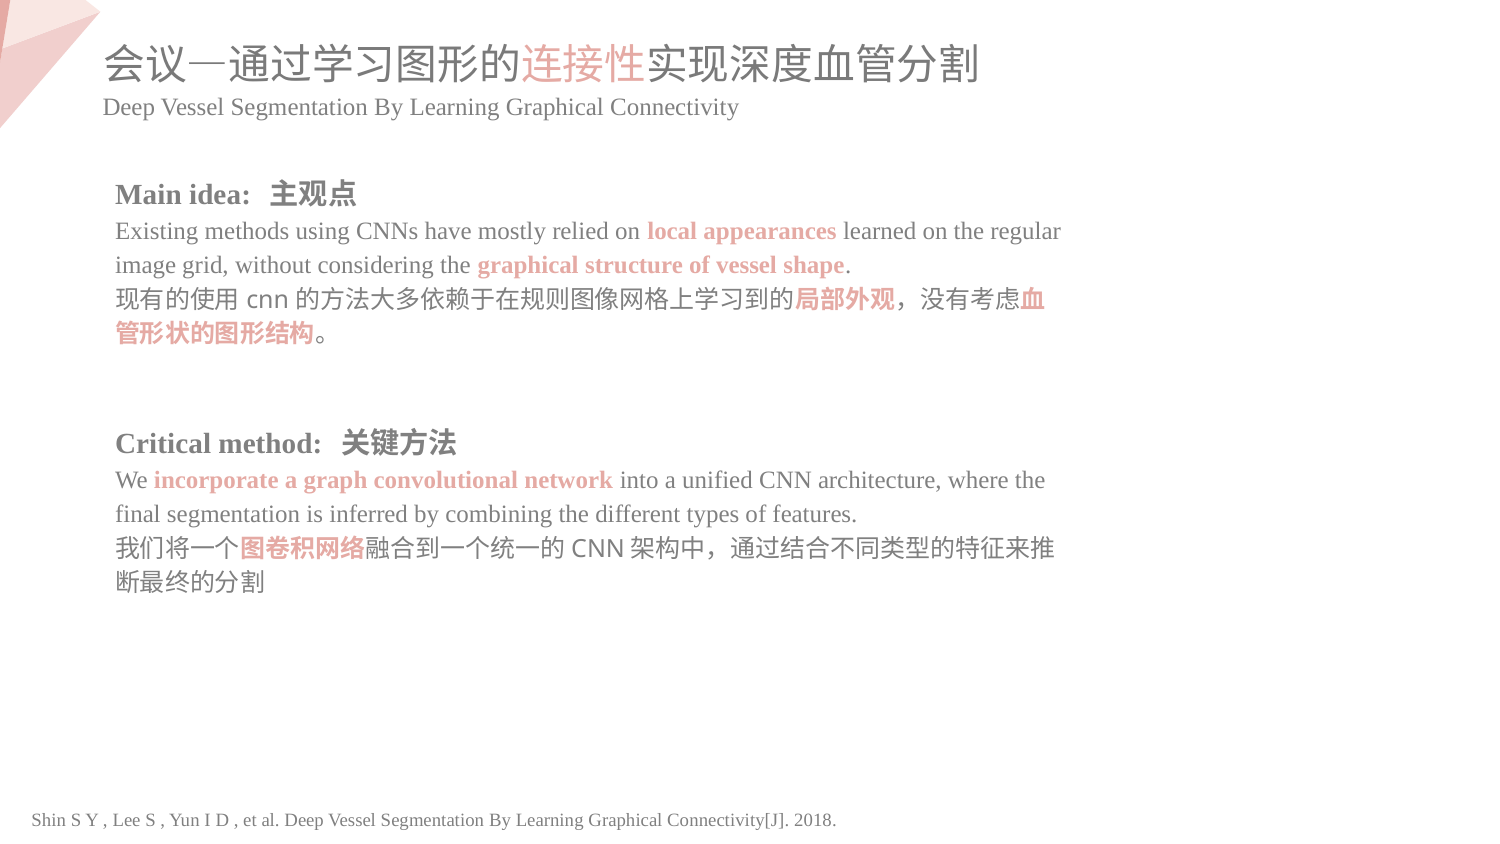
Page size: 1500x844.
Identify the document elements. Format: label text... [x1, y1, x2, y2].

text_box Deep Vessel Segmentation By Learning Graphical Connectivity [104, 83, 1065, 129]
text_box Main idea: 主观点 Existing methods using CNNs have mostly relied on local appearances learned on the regular image grid, without considering the graphical structure of vessel shape. 现有的使用cnn的方法大多依赖于在规则图像网格上学习到的局部外观，没有考虑血管形状的图形结构。 [100, 168, 1077, 355]
text_box 会议—通过学习图形的连接性实现深度血管分割 [104, 30, 996, 83]
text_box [0, 0, 101, 131]
text_box Critical method: 关键方法 We incorporate a graph convolutional network into a unified CNN architecture, where the final segmentation is inferred by combining the different types of features. 我们将一个图卷积网络融合到一个统一的CNN架构中，通过结合不同类型的特征来推断最终的分割 [100, 417, 1077, 604]
text_box Shin S Y , Lee S , Yun I D , et al. Deep Vessel Segmentation By Learning Graphical Connectivity[J]. 2018. [16, 799, 877, 837]
